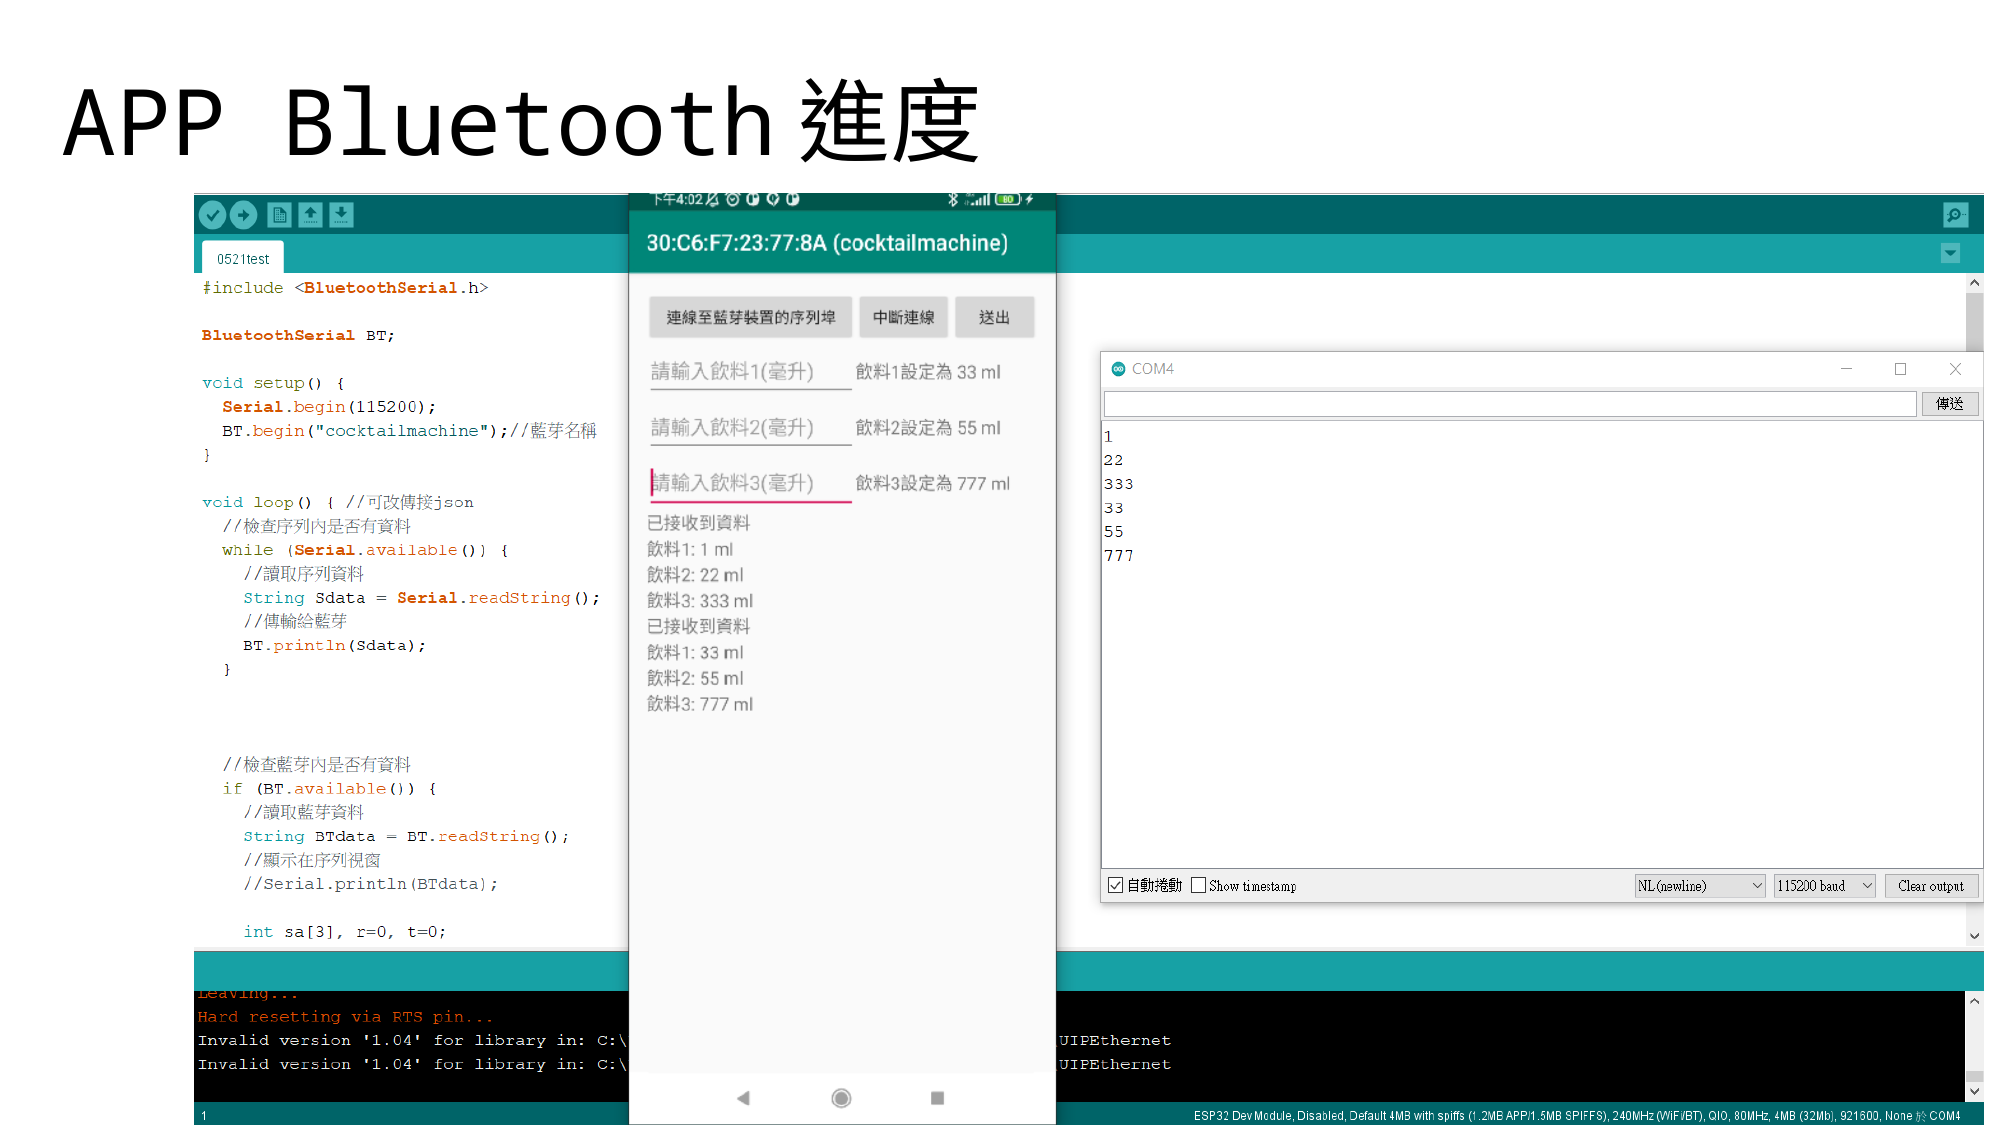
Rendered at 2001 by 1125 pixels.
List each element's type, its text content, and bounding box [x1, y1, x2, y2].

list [194, 193, 1984, 1125]
title APP Bluetooth進度 [46, 17, 1772, 235]
